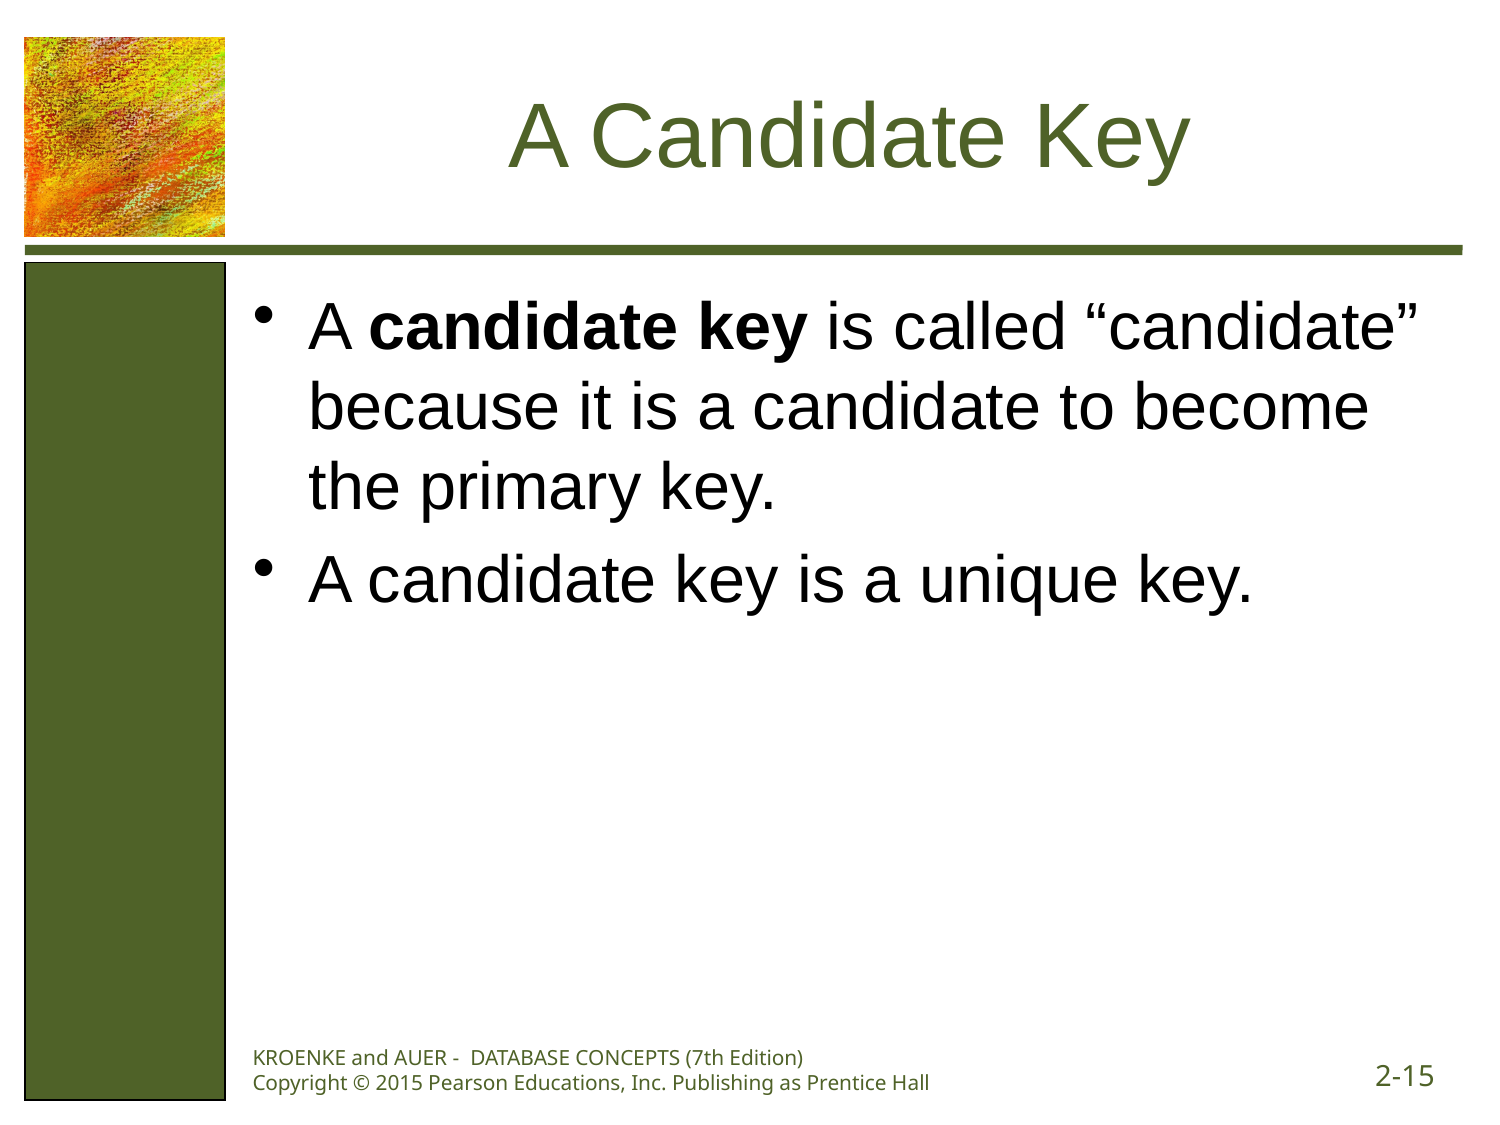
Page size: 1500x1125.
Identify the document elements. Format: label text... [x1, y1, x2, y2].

picture [24, 37, 225, 237]
slide_number 2-15 [1287, 1049, 1451, 1103]
footer KROENKE and AUER - DATABASE CONCEPTS (7th Edition) Copyright © 2015 Pearson Educations, Inc. Publishing as Prentice Hall [237, 1037, 1088, 1104]
title A Candidate Key [237, 37, 1463, 226]
list A candidate key is called “candidate” because it is a candidate to become the primary key. A candidate key is a unique key. [237, 274, 1463, 711]
